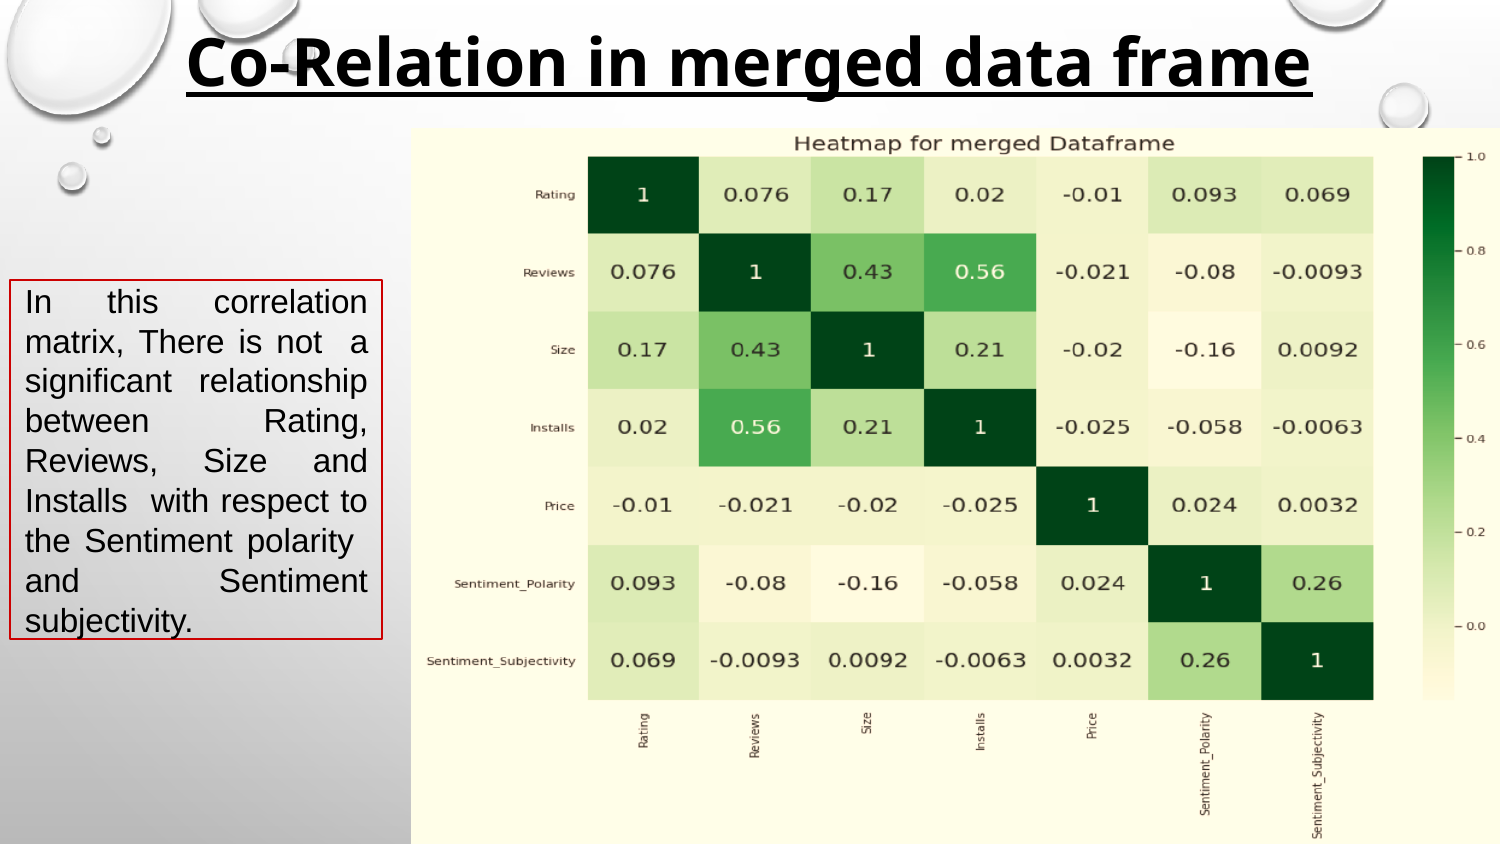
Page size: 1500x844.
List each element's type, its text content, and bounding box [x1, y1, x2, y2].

text_box Co-Relation in merged data frame [171, 12, 1500, 108]
picture [0, 0, 1500, 844]
text_box In this correlation matrix, There is not a significant relationship between Rating, Reviews, Size and Installs with respect to the Sentiment polarity and Sentiment subjectivity. [9, 279, 382, 640]
